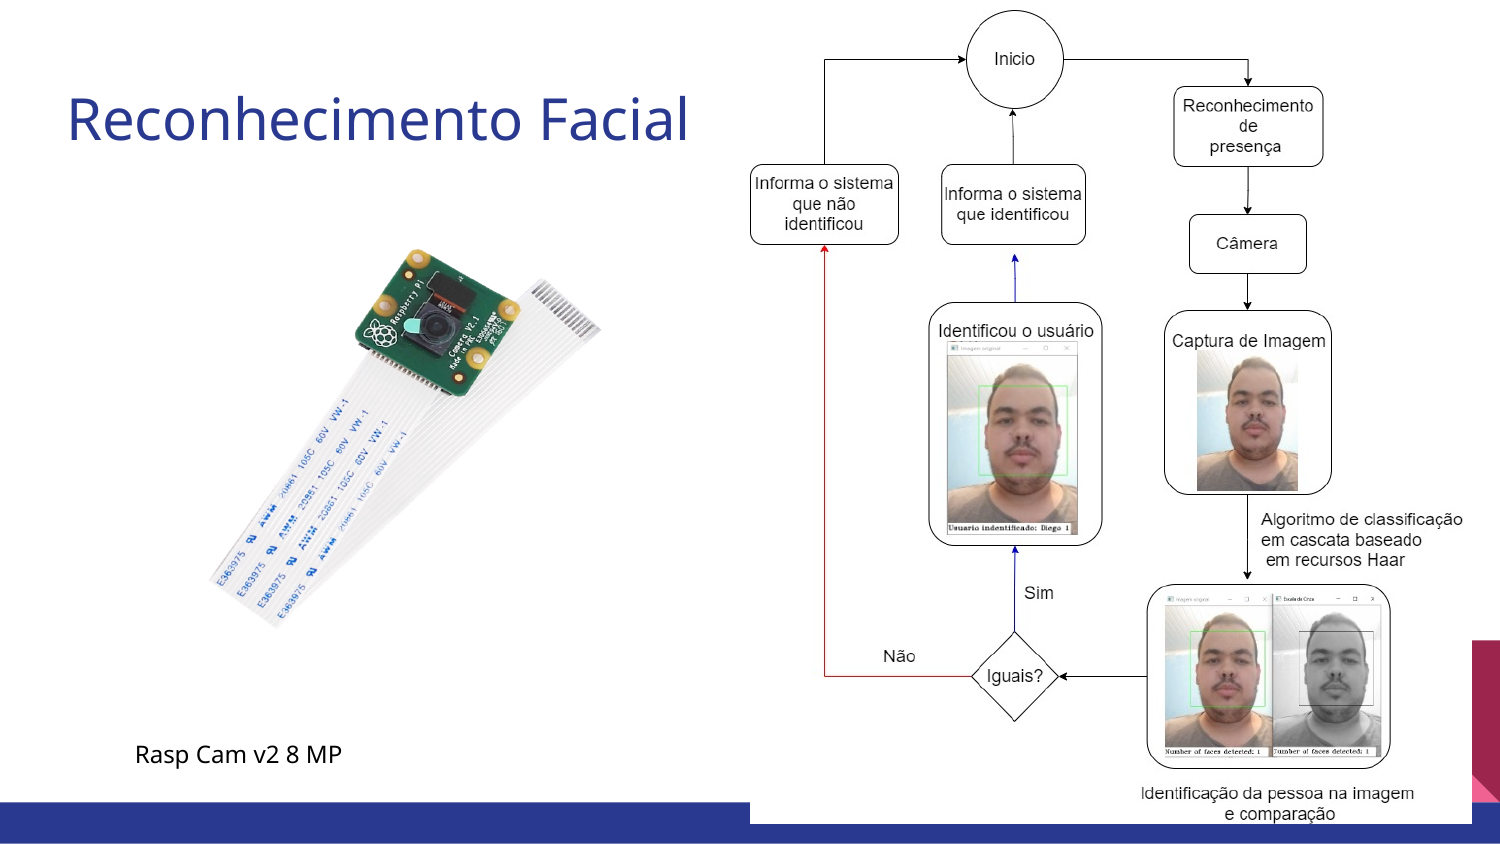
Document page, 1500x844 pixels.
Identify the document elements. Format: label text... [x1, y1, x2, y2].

picture [108, 159, 692, 685]
picture [749, 10, 1472, 825]
title Reconhecimento Facial [51, 67, 744, 167]
list Rasp Cam v2 8 MP [51, 201, 744, 785]
